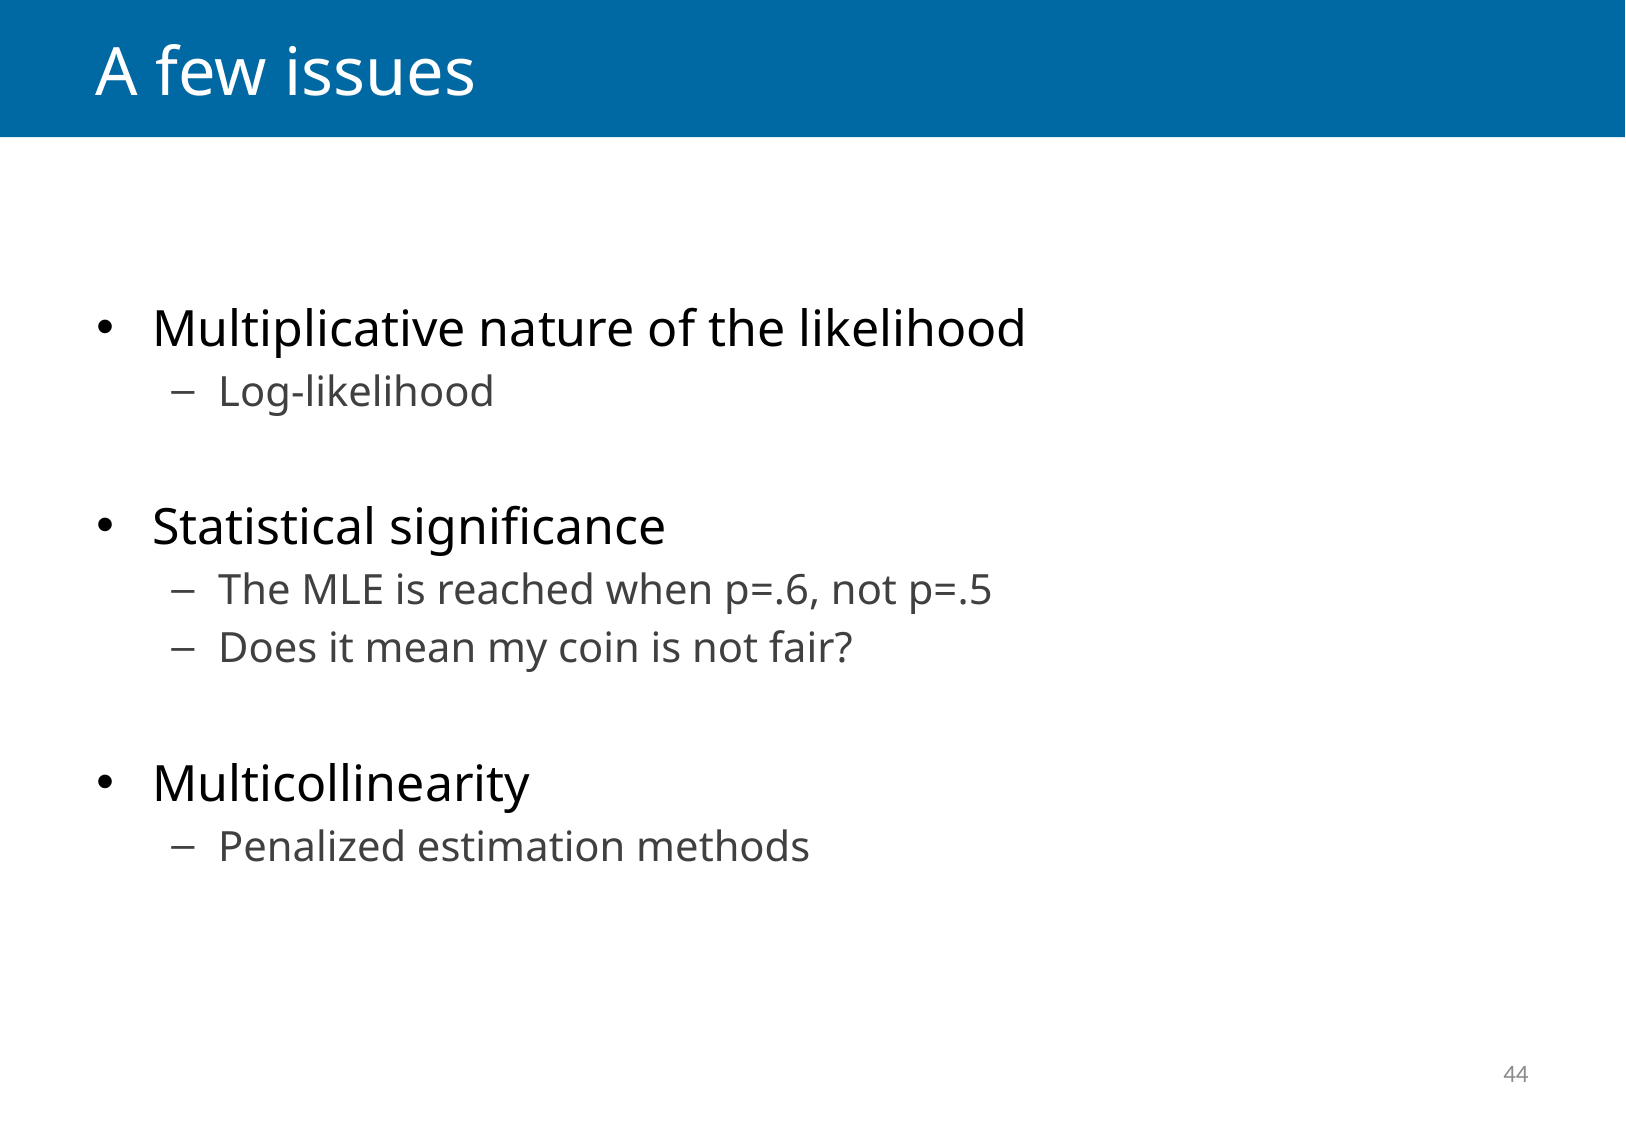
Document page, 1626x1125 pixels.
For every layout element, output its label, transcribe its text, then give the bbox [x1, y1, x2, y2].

title A few issues [80, 0, 1543, 138]
slide_number 44 [1164, 1042, 1544, 1103]
list Multiplicative nature of the likelihood Log-likelihood Statistical significance The MLE is reached when p=.6, not p=.5 Does it mean my coin is not fair? Multicollinearity Penalized estimation methods [81, 160, 1544, 1005]
